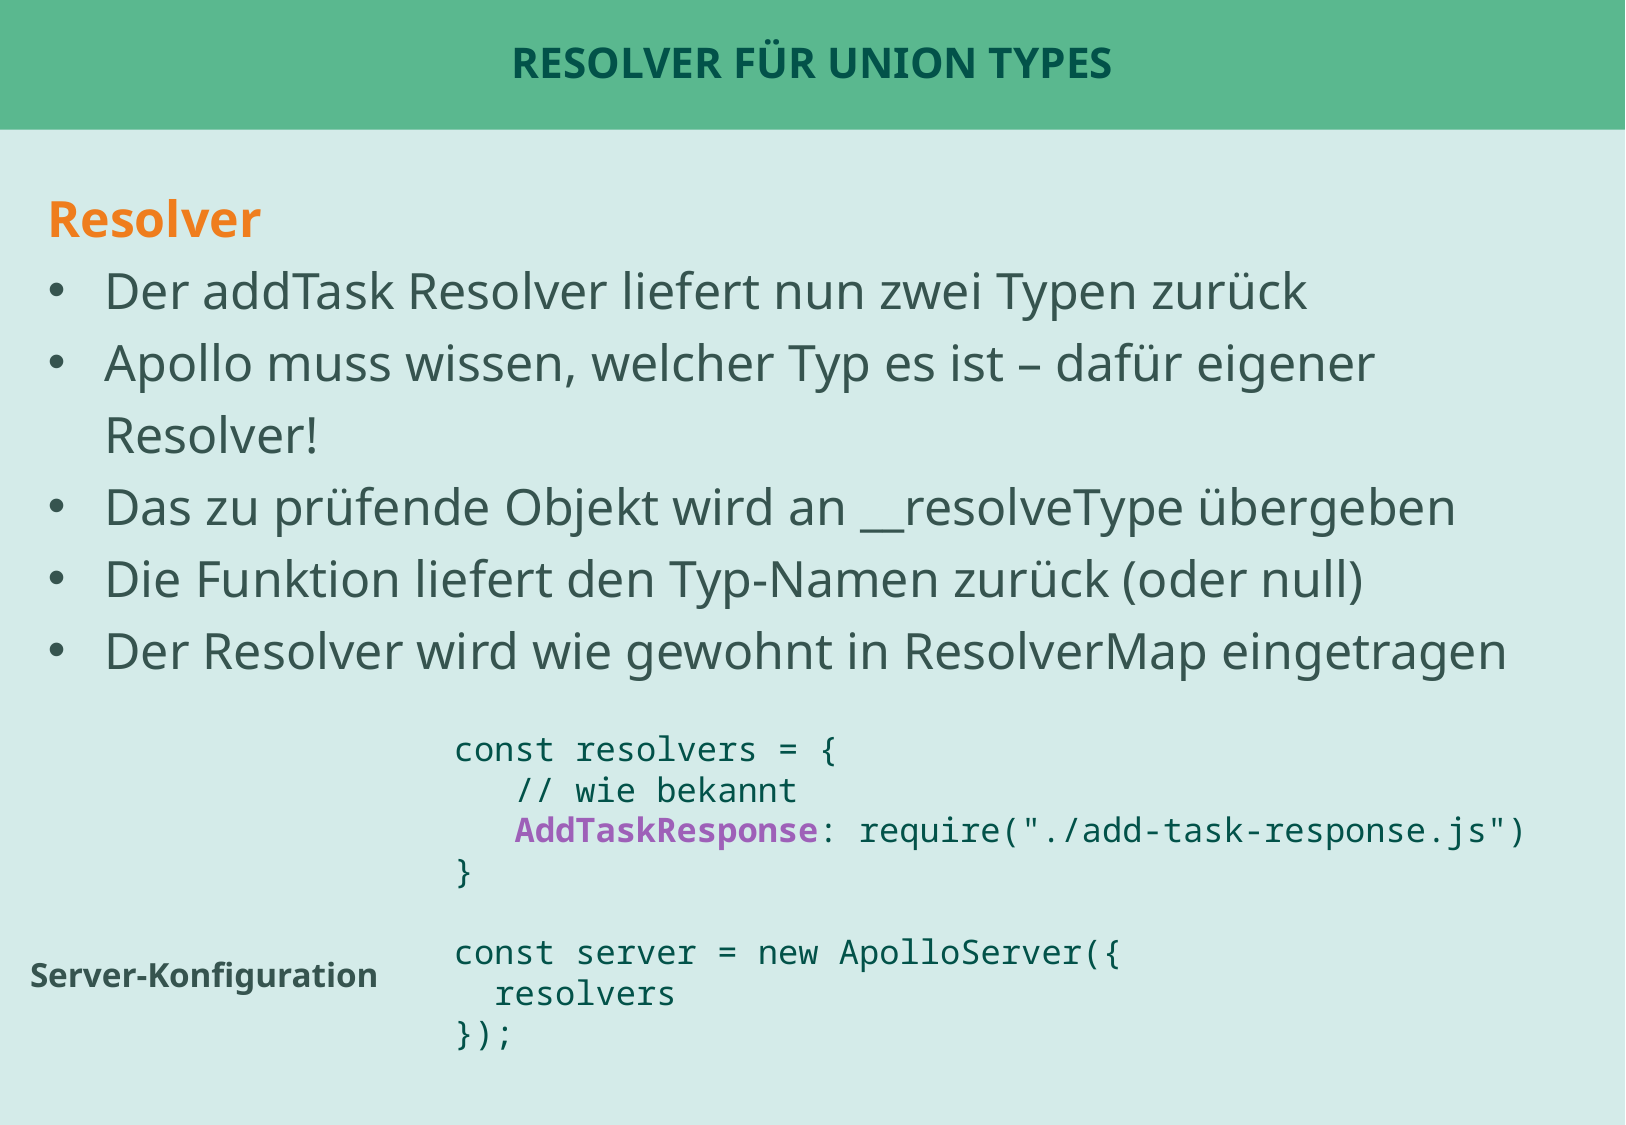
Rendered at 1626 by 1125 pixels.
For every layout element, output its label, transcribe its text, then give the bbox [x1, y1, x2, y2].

text_box Resolver Der addTask Resolver liefert nun zwei Typen zurück Apollo muss wissen, welcher Typ es ist – dafür eigener Resolver! Das zu prüfende Objekt wird an __resolveType übergeben Die Funktion liefert den Typ-Namen zurück (oder null) Der Resolver wird wie gewohnt in ResolverMap eingetragen [33, 168, 1592, 687]
text_box Server-Konfiguration [15, 946, 416, 1002]
title Resolver für union types [0, 0, 1625, 130]
text_box const resolvers = { // wie bekannt AddTaskResponse: require("./add-task-response.js") } const server = new ApolloServer({ resolvers }); [453, 646, 1557, 1094]
